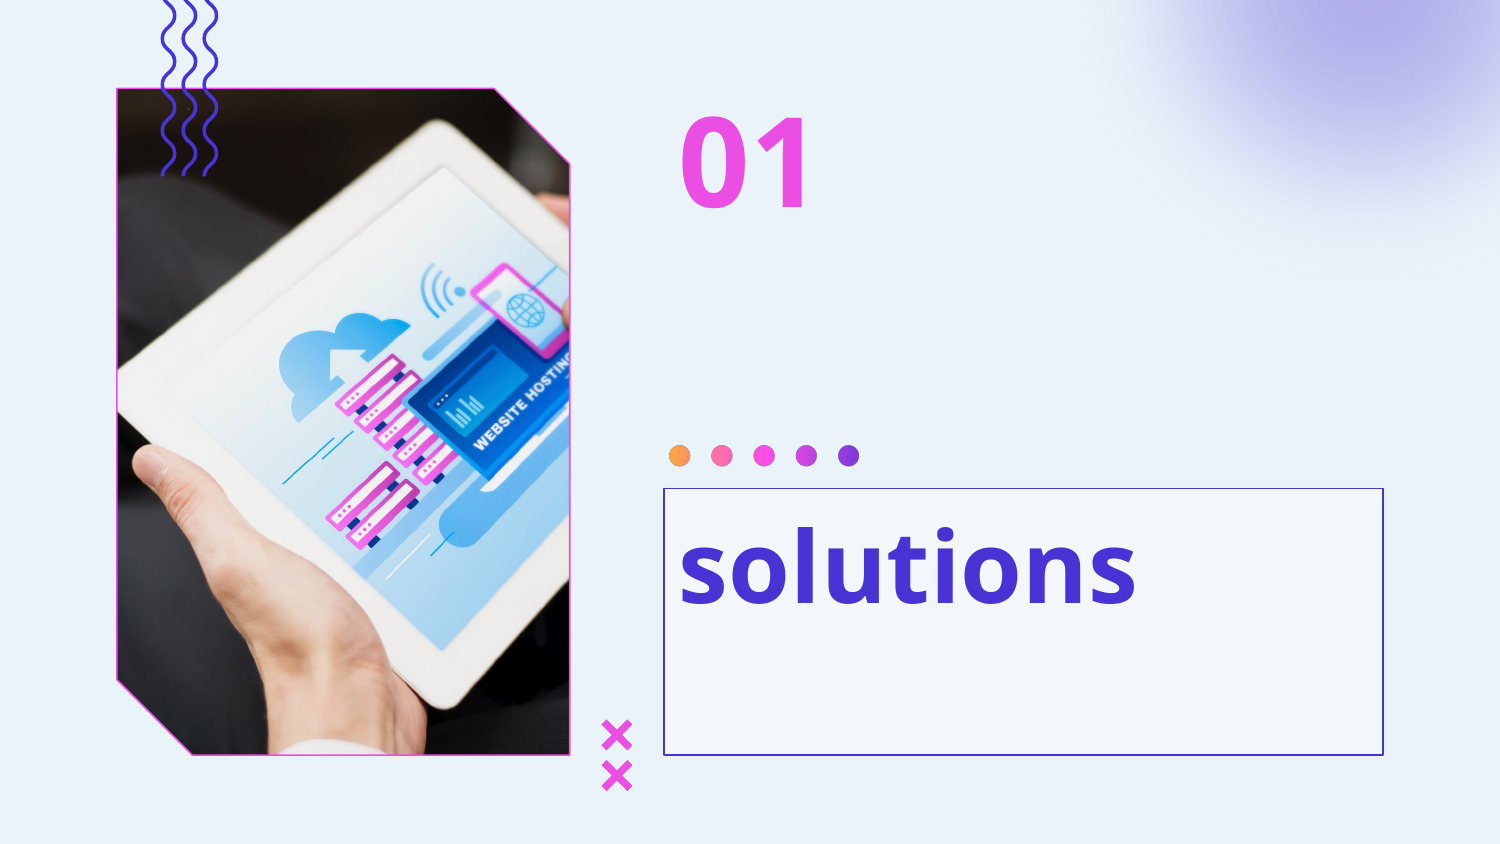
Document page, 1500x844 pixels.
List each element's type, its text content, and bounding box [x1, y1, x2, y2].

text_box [580, 739, 653, 771]
title 01 [663, 88, 906, 227]
title solutions [663, 488, 1384, 756]
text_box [160, 0, 219, 177]
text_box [1081, 0, 1500, 280]
picture [116, 88, 570, 756]
picture [663, 440, 867, 473]
